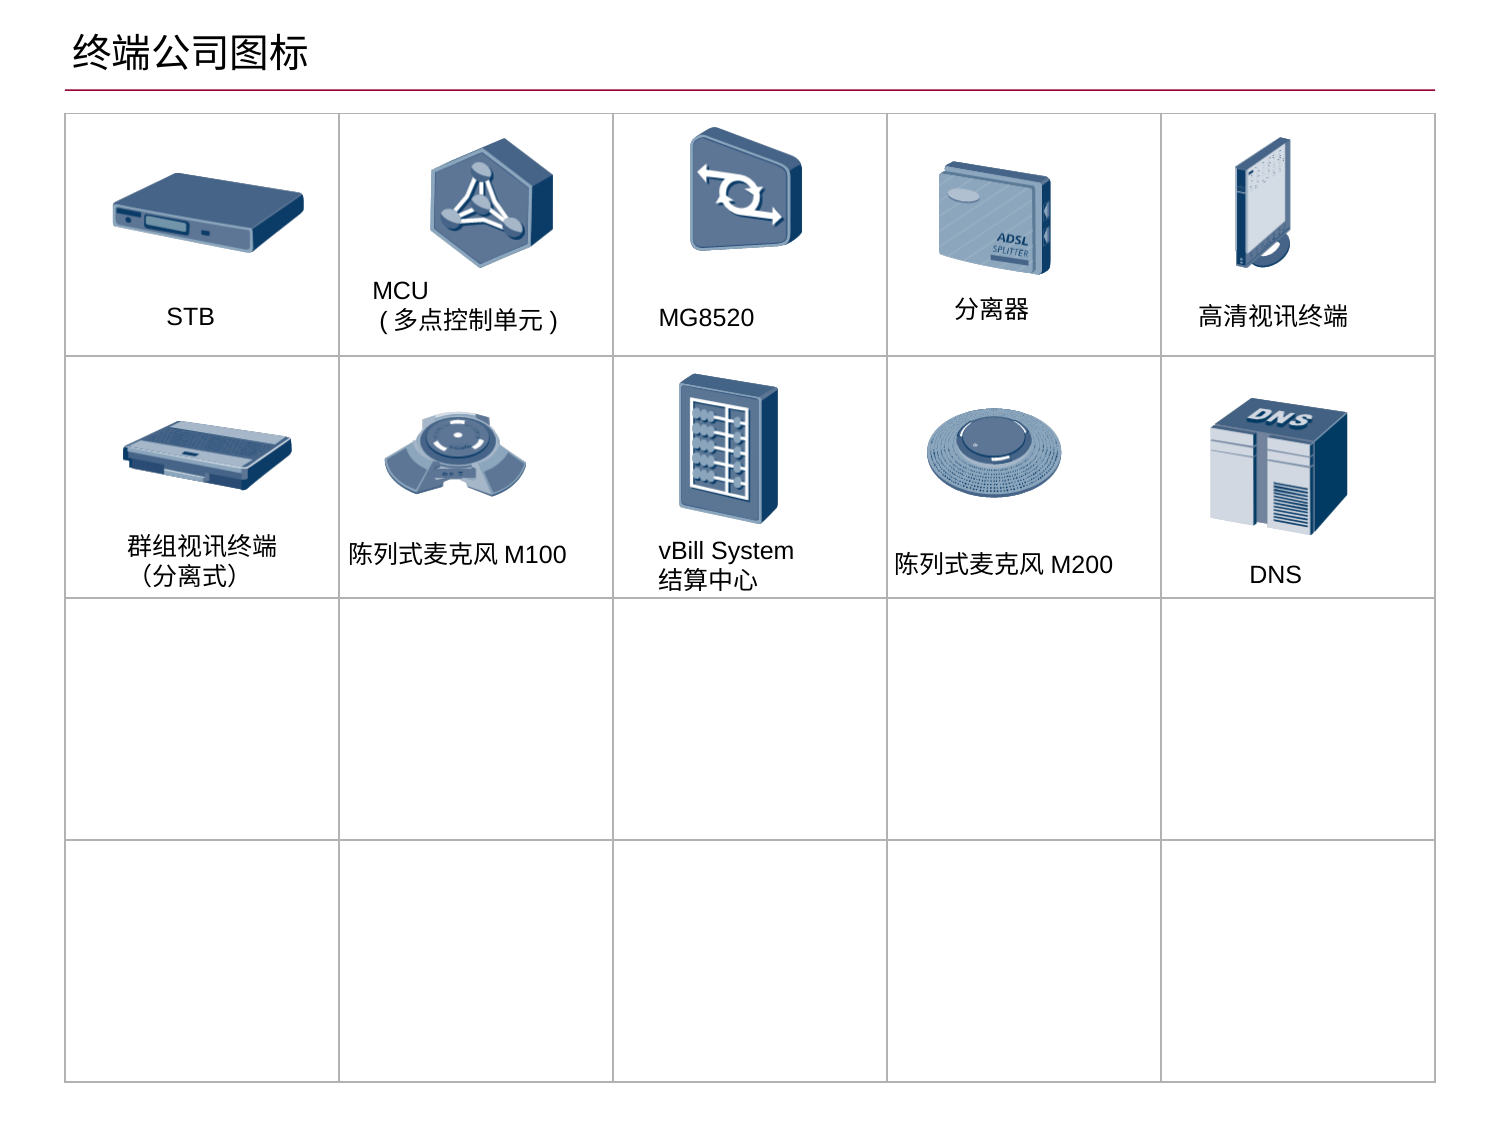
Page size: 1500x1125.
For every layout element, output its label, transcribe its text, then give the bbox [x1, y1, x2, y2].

picture [111, 172, 304, 255]
text_box 高清视讯终端 [1184, 292, 1364, 338]
text_box 终端公司图标 [59, 22, 322, 82]
picture [690, 125, 803, 251]
text_box 分离器 [940, 284, 1045, 332]
text_box DNS [1234, 550, 1317, 596]
text_box MCU (多点控制单元) [360, 268, 585, 341]
picture [430, 136, 554, 268]
text_box 陈列式麦克风M200 [879, 541, 1158, 586]
text_box MG8520 [643, 294, 770, 340]
picture [383, 408, 526, 497]
picture [1210, 396, 1348, 536]
picture [678, 373, 778, 526]
text_box STB [151, 292, 231, 338]
text_box 陈列式麦克风M100 [333, 530, 582, 576]
text_box vBill System 结算中心 [643, 527, 810, 602]
picture [123, 420, 293, 493]
picture [926, 408, 1063, 499]
text_box 群组视讯终端 （分离式） [112, 522, 293, 598]
picture [938, 160, 1052, 276]
picture [1234, 136, 1293, 270]
